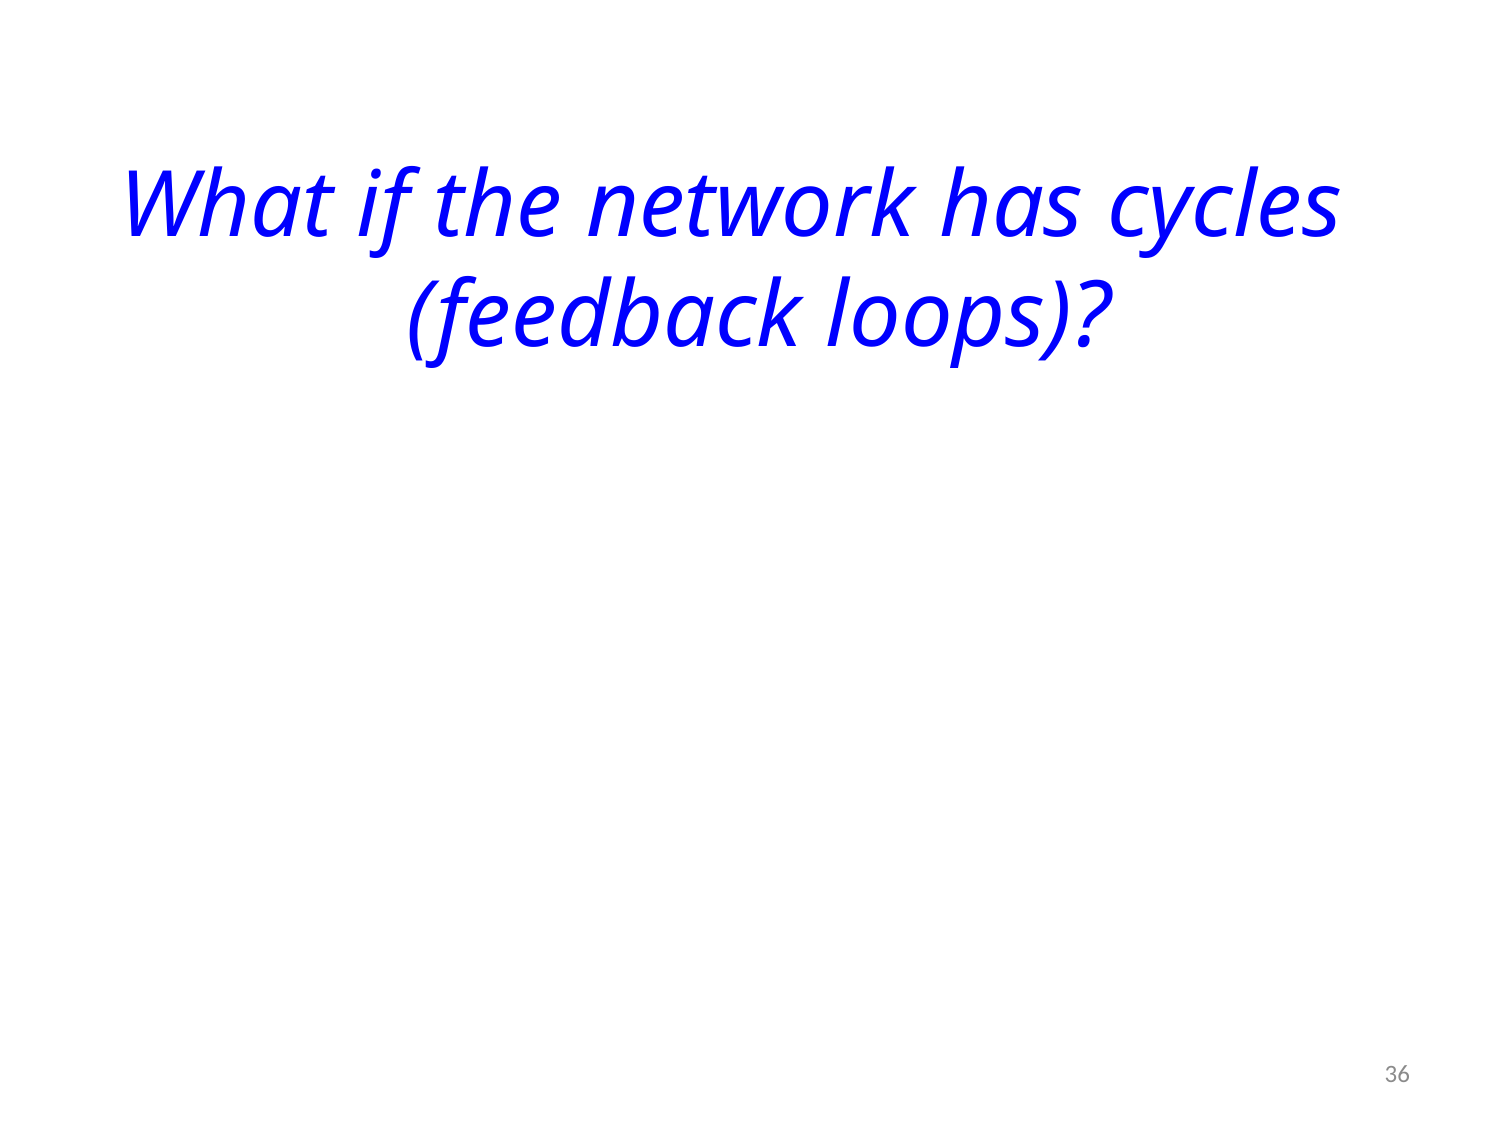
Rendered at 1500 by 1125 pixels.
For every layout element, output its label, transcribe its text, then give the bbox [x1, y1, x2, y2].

list What if the network has cycles (feedback loops)? [50, 137, 1413, 388]
slide_number 36 [1074, 1042, 1425, 1103]
